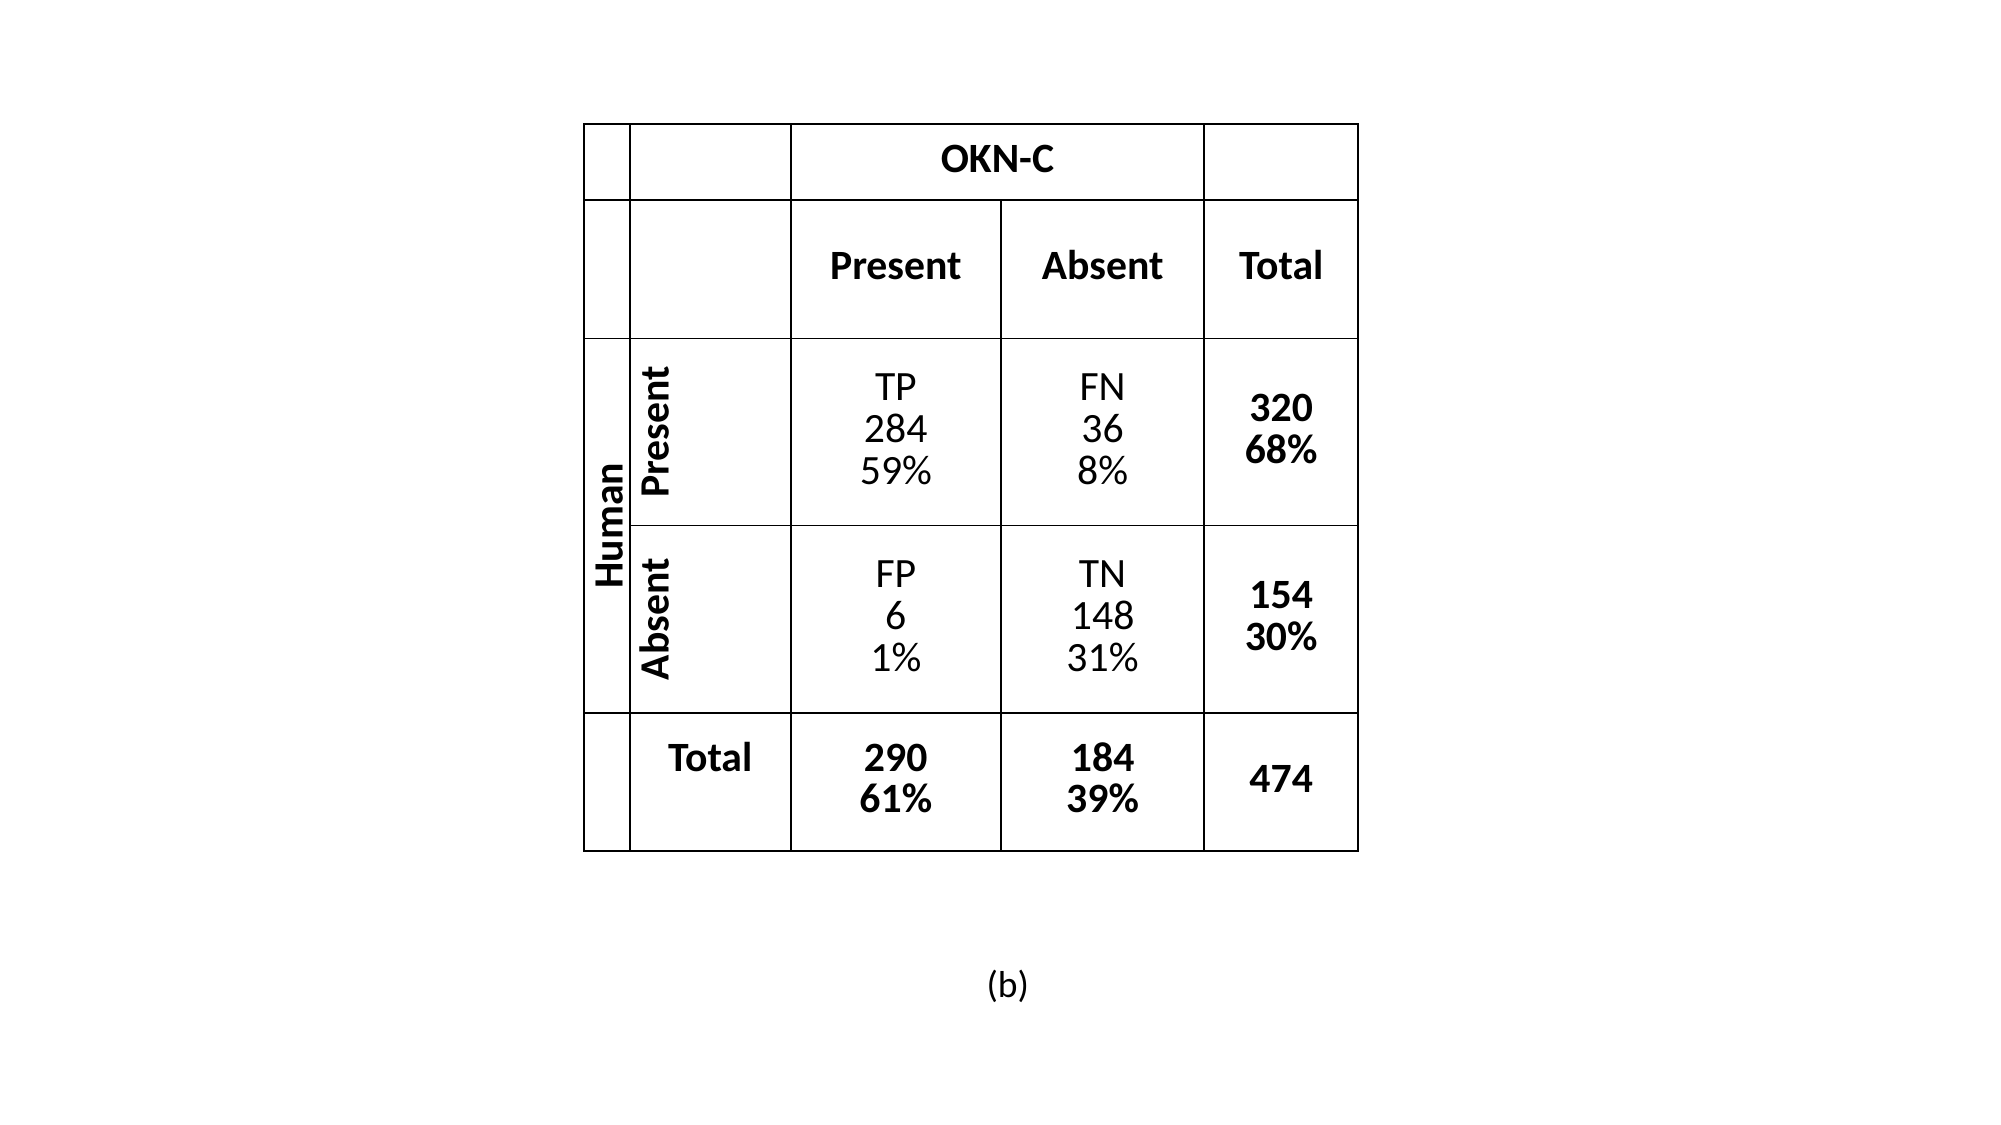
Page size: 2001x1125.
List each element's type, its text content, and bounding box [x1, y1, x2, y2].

table_header [585, 125, 629, 199]
table_header OKN-C [792, 125, 1203, 199]
table_cell FP 6 1% [792, 526, 1000, 712]
table_cell 320 68% [1205, 339, 1357, 525]
table_cell FN 36 8% [1002, 339, 1203, 525]
table_cell 290 61% [792, 714, 1000, 850]
table_cell Total [631, 714, 790, 850]
table_cell 154 30% [1205, 526, 1357, 712]
table_cell Present [631, 339, 790, 525]
table_header [1205, 125, 1357, 199]
table_cell Present [792, 201, 1000, 338]
text_box (b) [971, 952, 1044, 1012]
table_cell [585, 201, 629, 338]
table_cell 184 39% [1002, 714, 1203, 850]
table_cell TN 148 31% [1002, 526, 1203, 712]
table_cell Human [585, 339, 629, 712]
table_cell Absent [631, 526, 790, 712]
table_cell [585, 714, 629, 850]
table_cell Total [1205, 201, 1357, 338]
table_cell 474 [1205, 714, 1357, 850]
table_cell Absent [1002, 201, 1203, 338]
table_cell TP 284 59% [792, 339, 1000, 525]
table_header [631, 125, 790, 199]
table_cell [631, 201, 790, 338]
